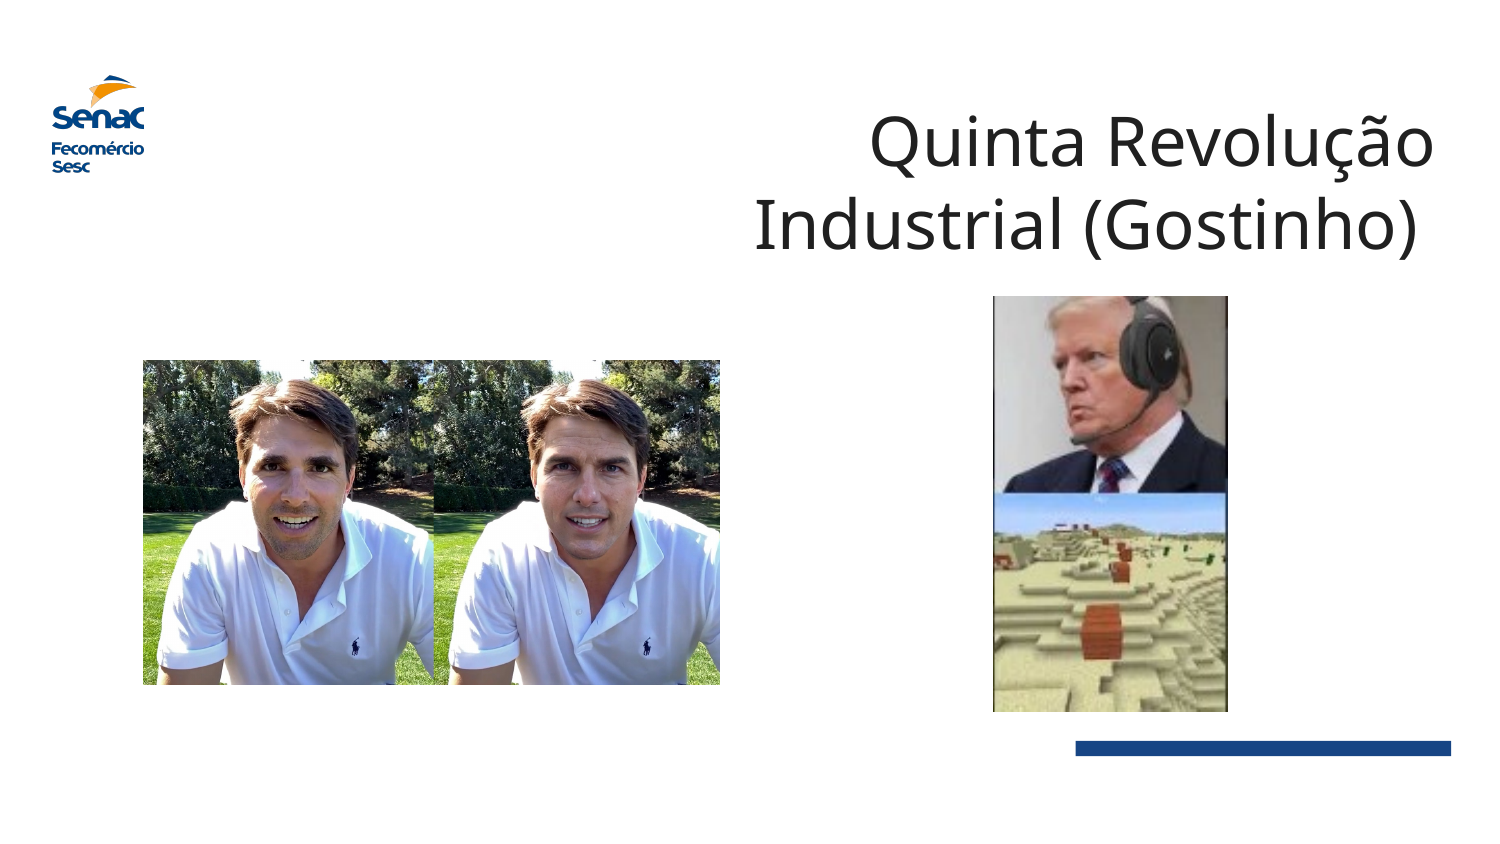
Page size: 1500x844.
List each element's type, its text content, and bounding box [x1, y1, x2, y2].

picture [52, 75, 144, 173]
title Quinta Revolução Industrial (Gostinho) [534, 83, 1452, 190]
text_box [992, 295, 1229, 713]
picture [143, 359, 720, 685]
